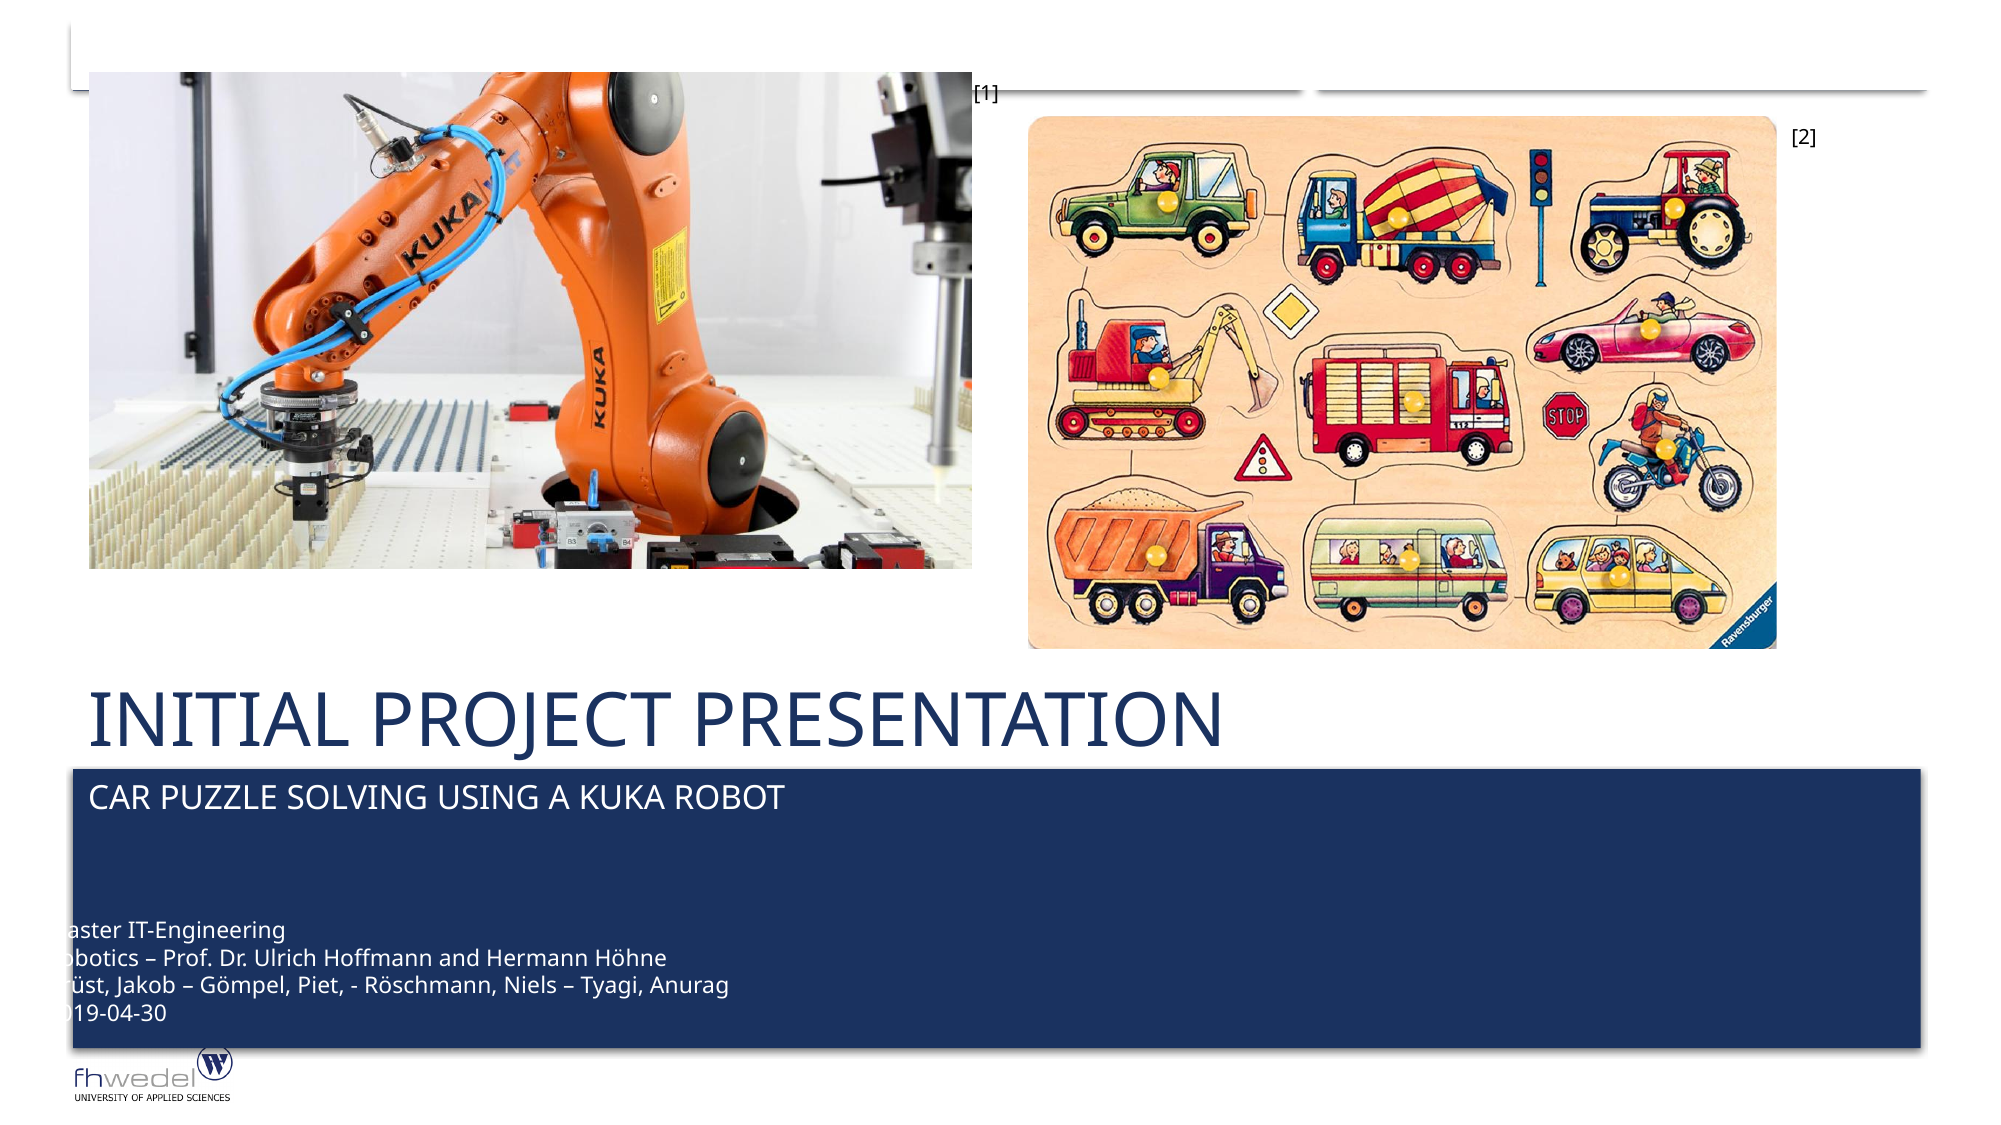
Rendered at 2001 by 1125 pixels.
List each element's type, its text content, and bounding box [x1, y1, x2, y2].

text_box Master IT-Engineering Robotics – Prof. Dr. Ulrich Hoffmann and Hermann Höhne Brüst, Jakob – Gömpel, Piet, - Röschmann, Niels – Tyagi, Anurag 2019-04-30 [31, 908, 746, 1034]
picture [89, 71, 973, 570]
text_box [2] [1779, 116, 1836, 157]
subtitle Car puzzle solving using a Kuka robot [73, 769, 1877, 866]
text_box [1] [975, 72, 1018, 113]
picture [73, 1049, 234, 1103]
title Initial project presentation [73, 527, 1877, 769]
picture [1027, 115, 1778, 649]
